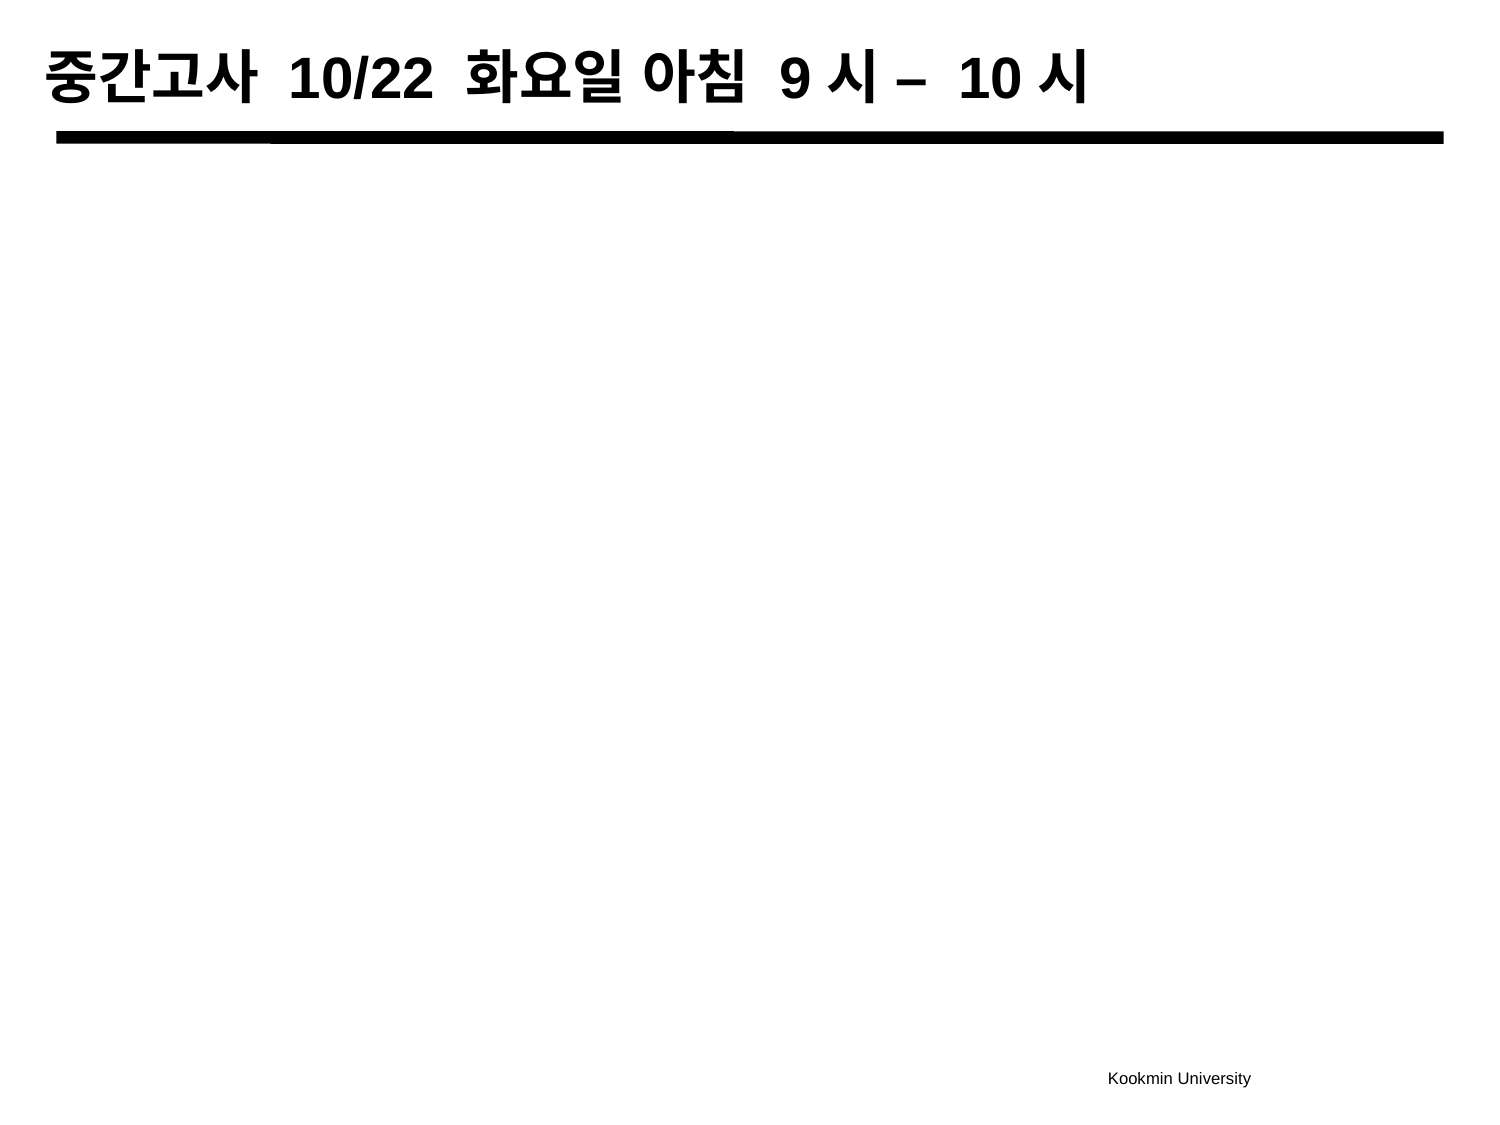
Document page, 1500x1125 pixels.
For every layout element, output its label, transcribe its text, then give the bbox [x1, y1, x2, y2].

title 중간고사 10/22 화요일 아침 9시 – 10시 [36, 24, 1288, 126]
